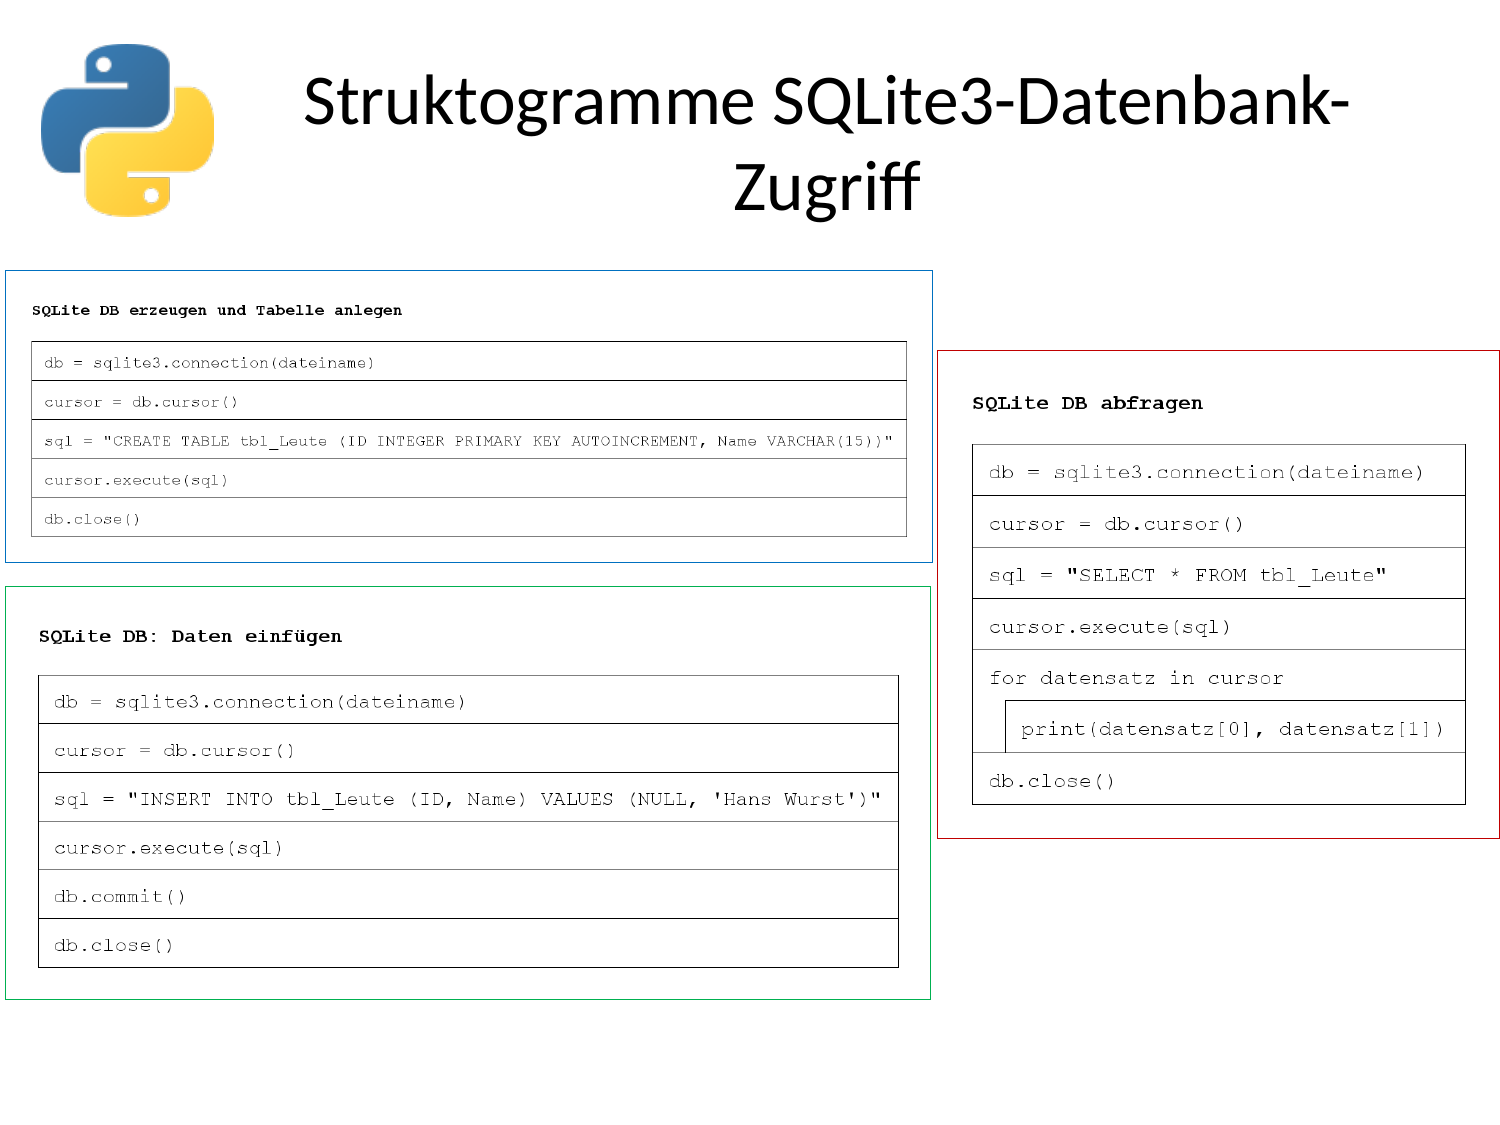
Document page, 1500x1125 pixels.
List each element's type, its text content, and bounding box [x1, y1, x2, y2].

picture [937, 350, 1500, 840]
picture [5, 585, 931, 1000]
picture [5, 269, 933, 563]
title Struktogramme SQLite3-Datenbank-Zugriff [230, 45, 1425, 233]
picture [41, 44, 214, 217]
